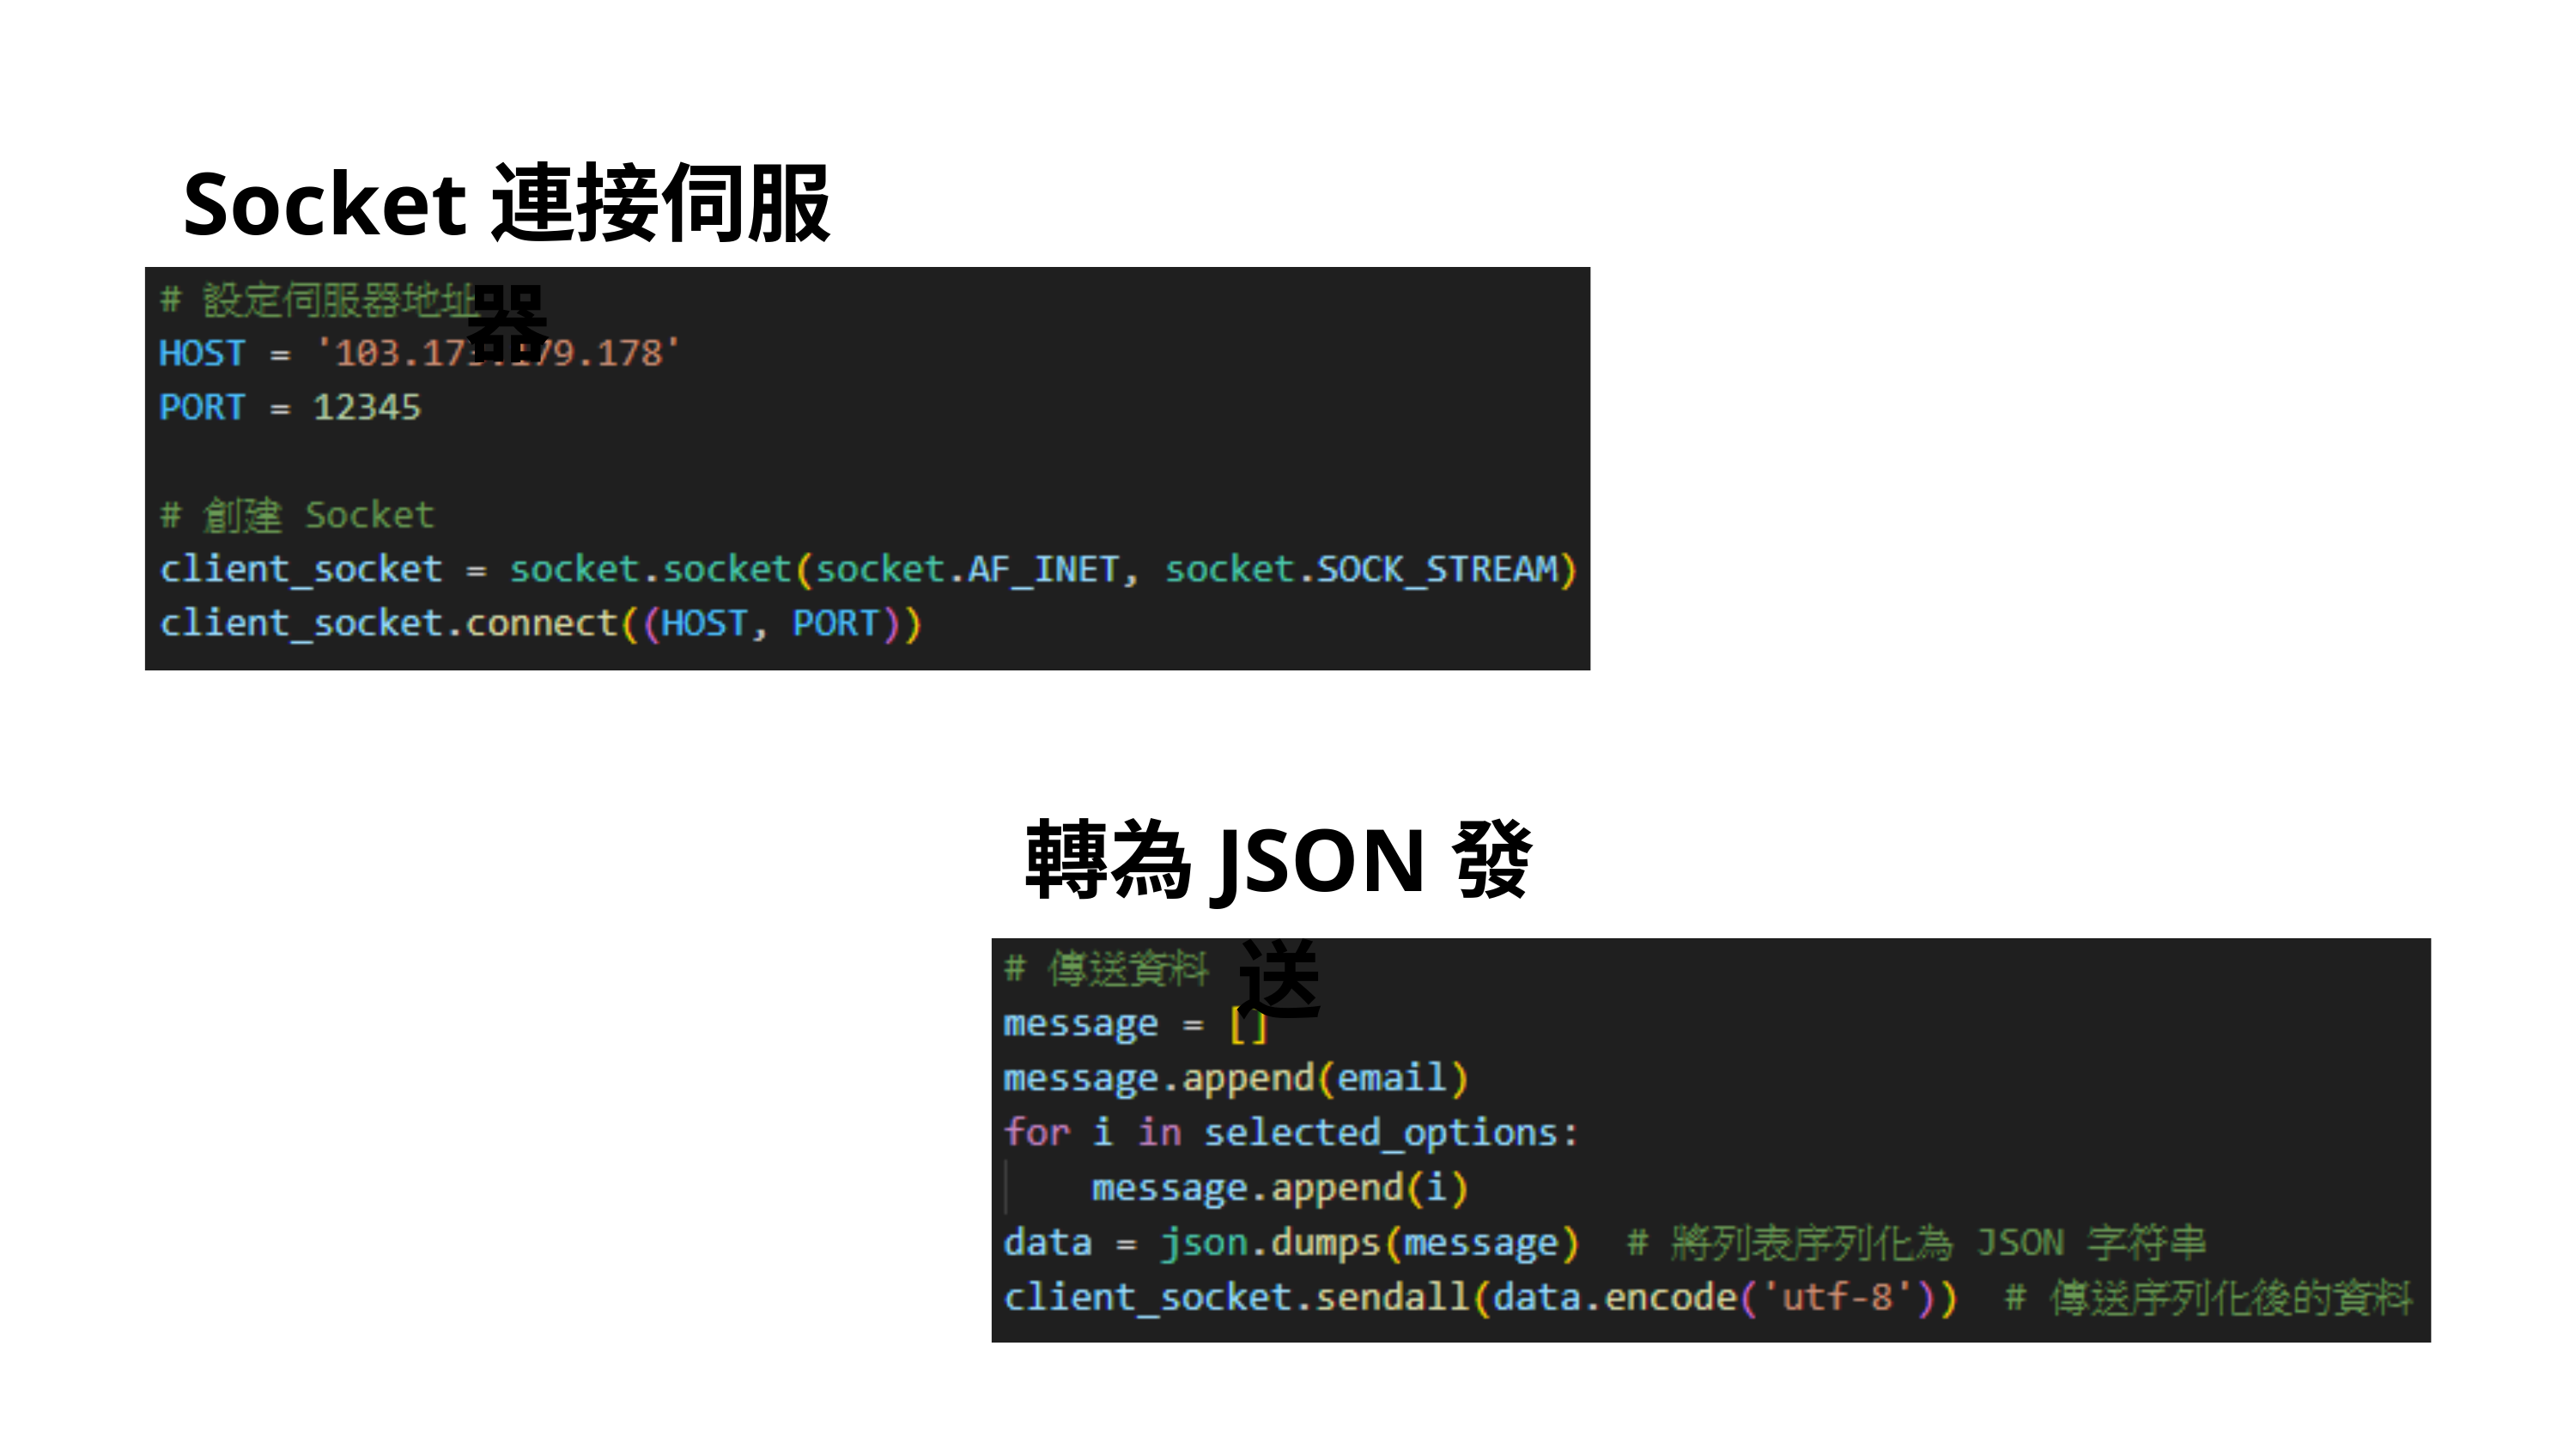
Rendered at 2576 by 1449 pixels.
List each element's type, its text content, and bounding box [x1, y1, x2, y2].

text_box [144, 267, 1591, 670]
text_box 轉為JSON發送 [991, 788, 1568, 1029]
text_box Socket連接伺服器 [148, 131, 868, 372]
text_box [991, 938, 2432, 1343]
